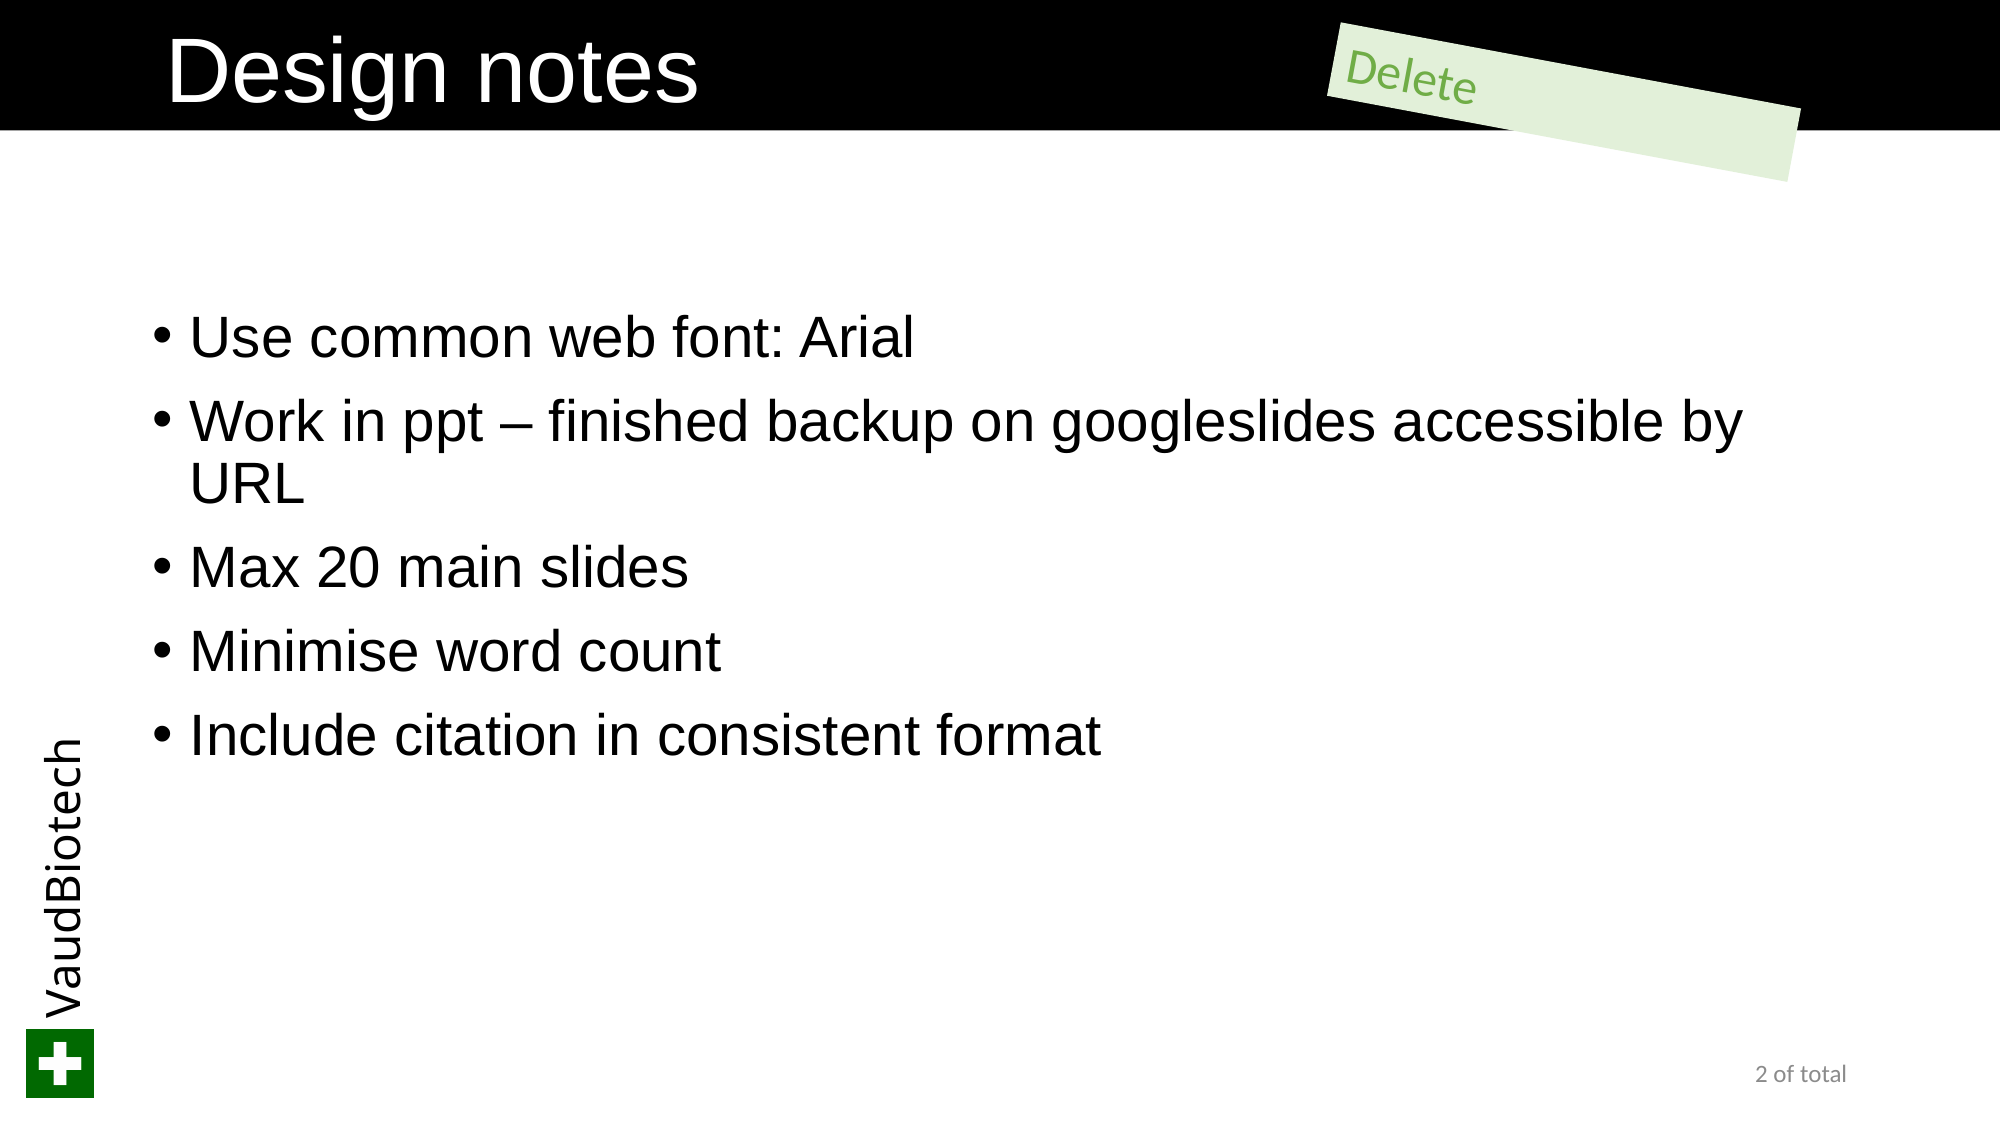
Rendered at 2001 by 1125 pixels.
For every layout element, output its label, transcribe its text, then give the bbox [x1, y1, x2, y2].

picture [26, 1029, 94, 1098]
slide_number 2 of total [1412, 1042, 1863, 1103]
text_box Delete [1327, 22, 1802, 182]
text_box Design notes [0, 0, 2000, 131]
list Use common web font: Arial Work in ppt – finished backup on googleslides accessible by URL Max 20 main slides Minimise word count Include citation in consistent format [137, 299, 1863, 1014]
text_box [0, 872, 251, 947]
